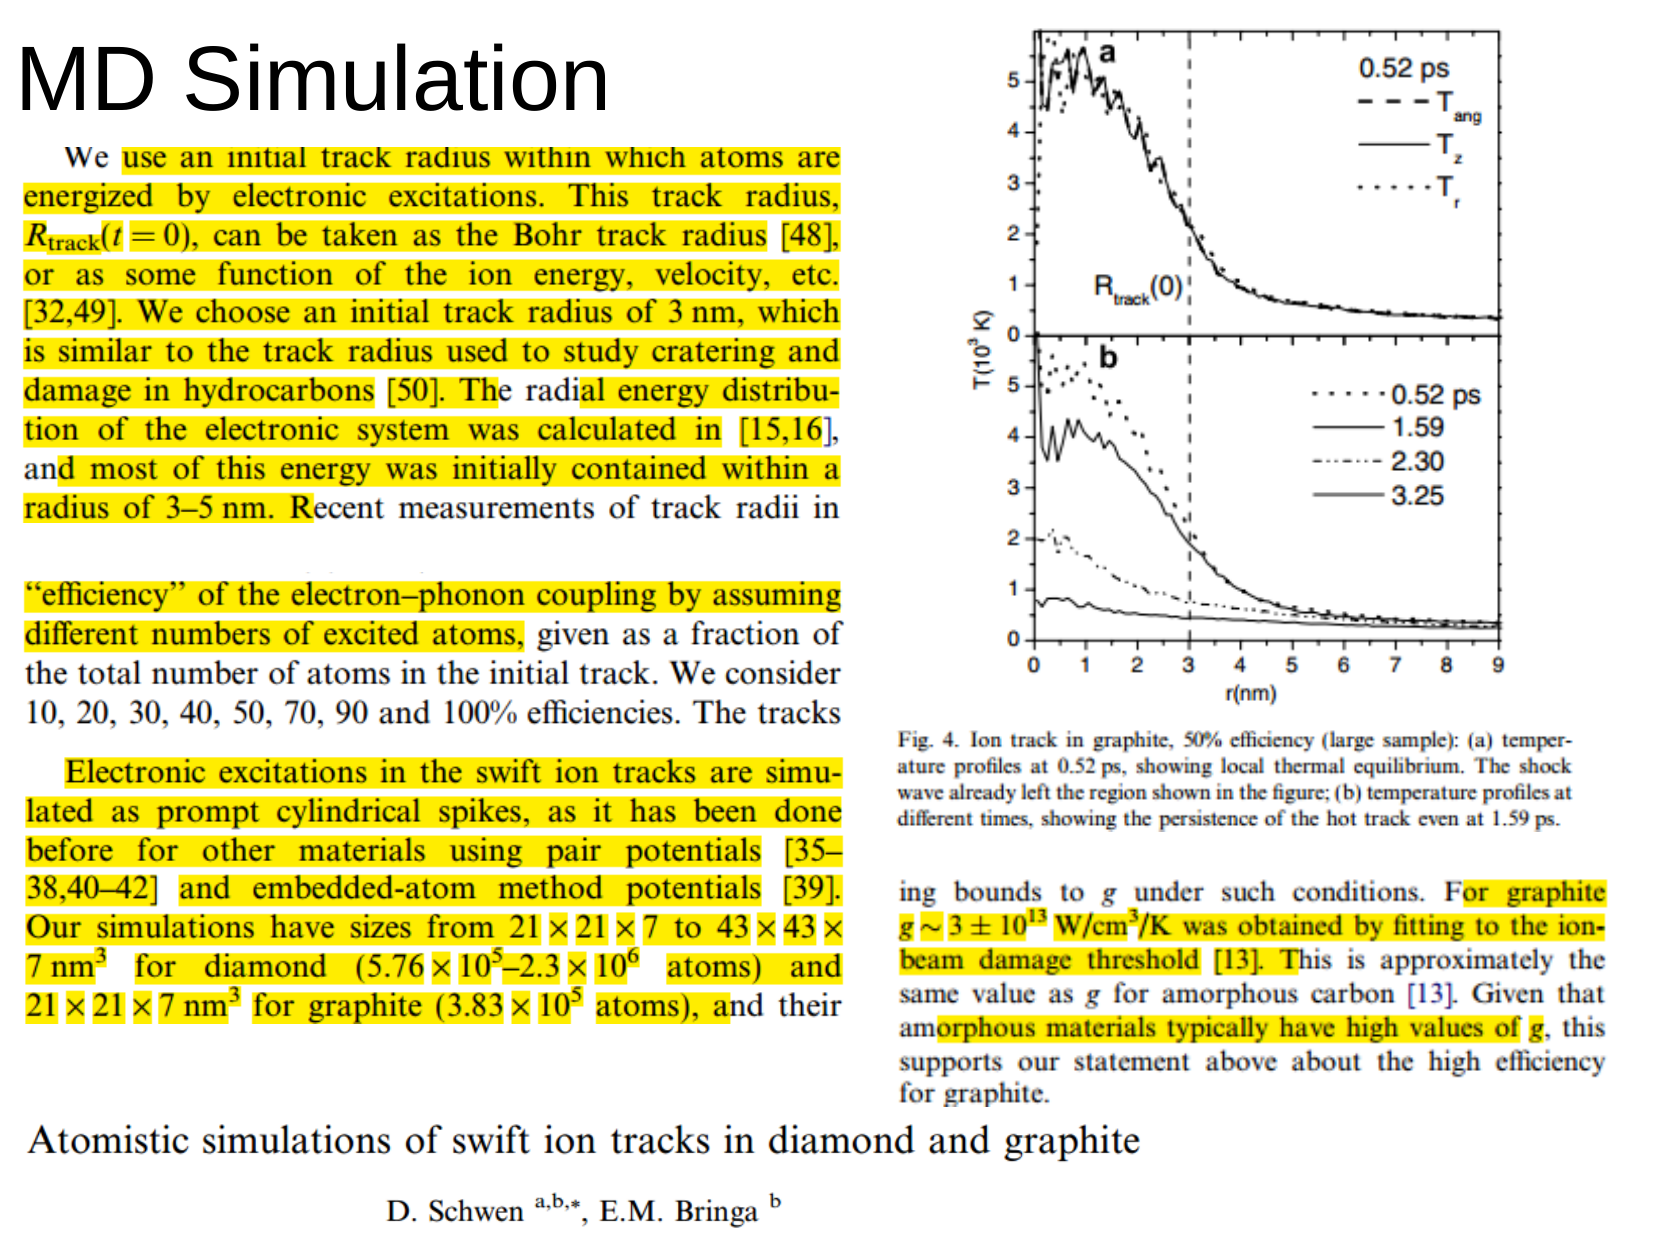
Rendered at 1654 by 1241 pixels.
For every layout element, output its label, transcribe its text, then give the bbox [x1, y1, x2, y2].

picture [10, 756, 852, 1024]
picture [14, 572, 847, 733]
picture [885, 876, 1617, 1108]
text_box MD Simulation [15, 0, 1504, 177]
picture [0, 147, 852, 523]
picture [885, 17, 1589, 832]
picture [15, 1114, 1159, 1232]
